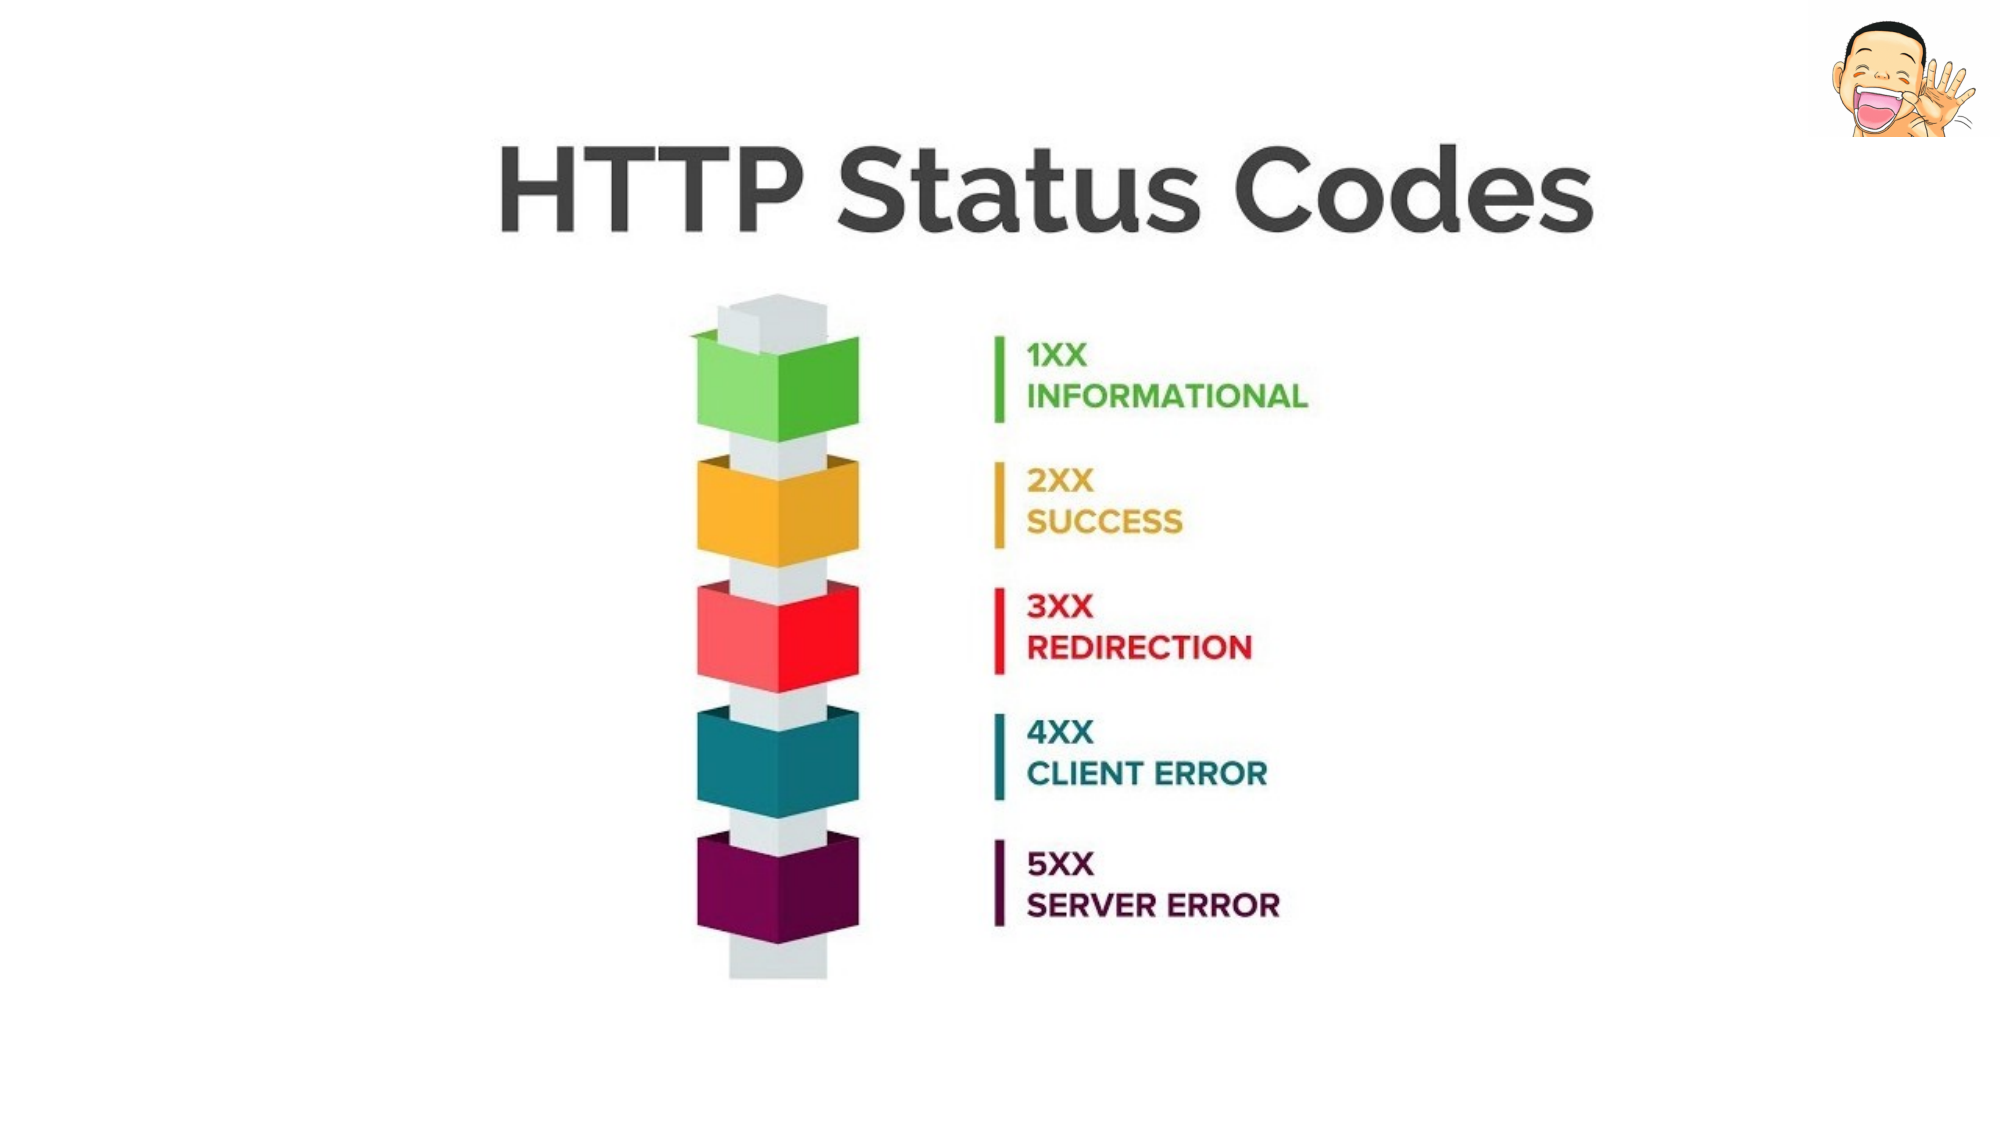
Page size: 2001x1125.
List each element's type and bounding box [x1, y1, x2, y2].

picture [1808, 0, 2000, 137]
picture [329, 62, 1767, 1063]
